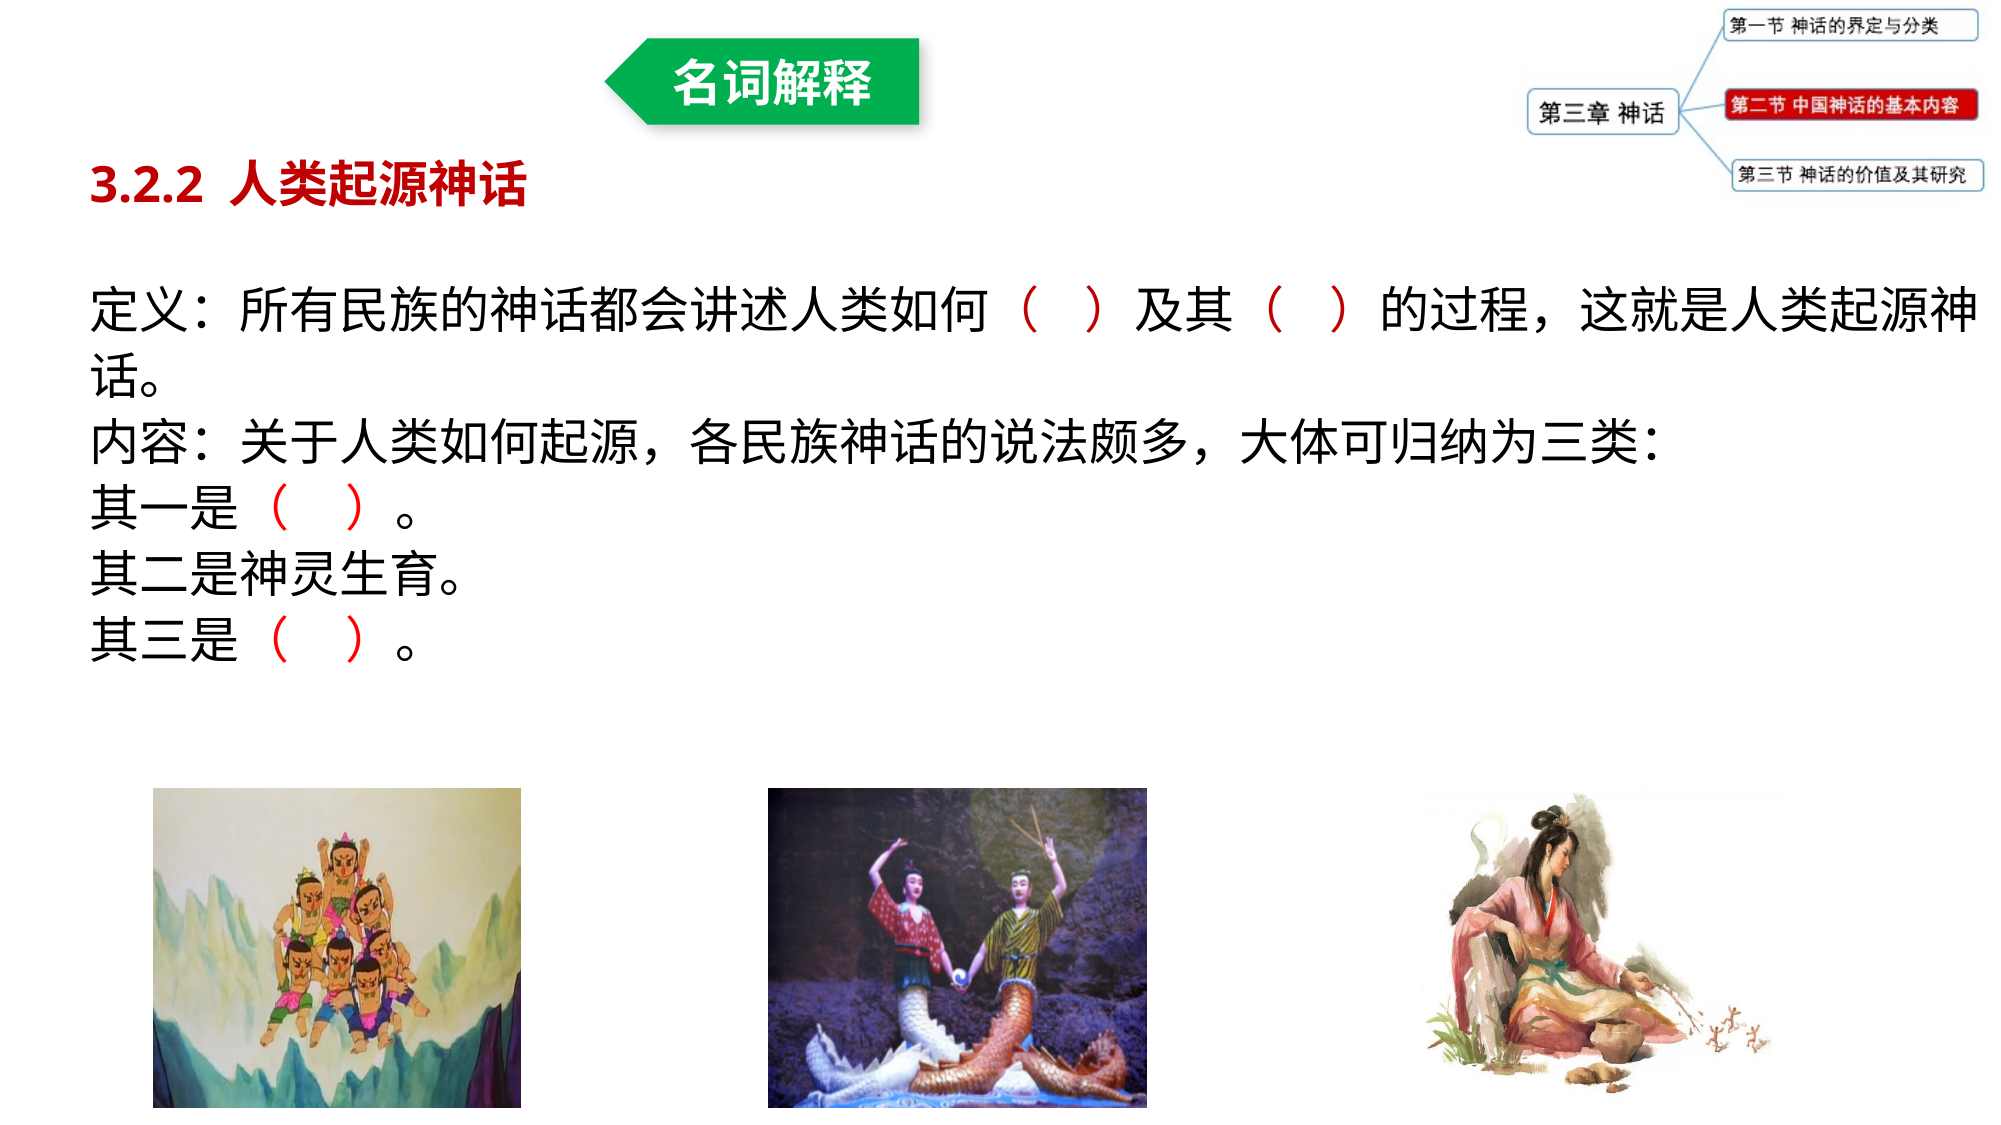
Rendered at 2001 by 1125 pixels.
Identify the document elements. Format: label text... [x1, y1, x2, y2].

text_box 名词解释 [602, 37, 921, 126]
text_box 3.2.2 人类起源神话 定义：所有民族的神话都会讲述人类如何（ ）及其（ ）的过程，这就是人类起源神话。 内容：关于人类如何起源，各民族神话的说法颇多，大体可归纳为三类： 其一是（ ）。 其二是神灵生育。 其三是（ ）。 [74, 115, 2000, 676]
picture [1422, 788, 1787, 1108]
picture [768, 788, 1147, 1108]
picture [153, 788, 521, 1108]
picture [1492, 0, 2000, 216]
